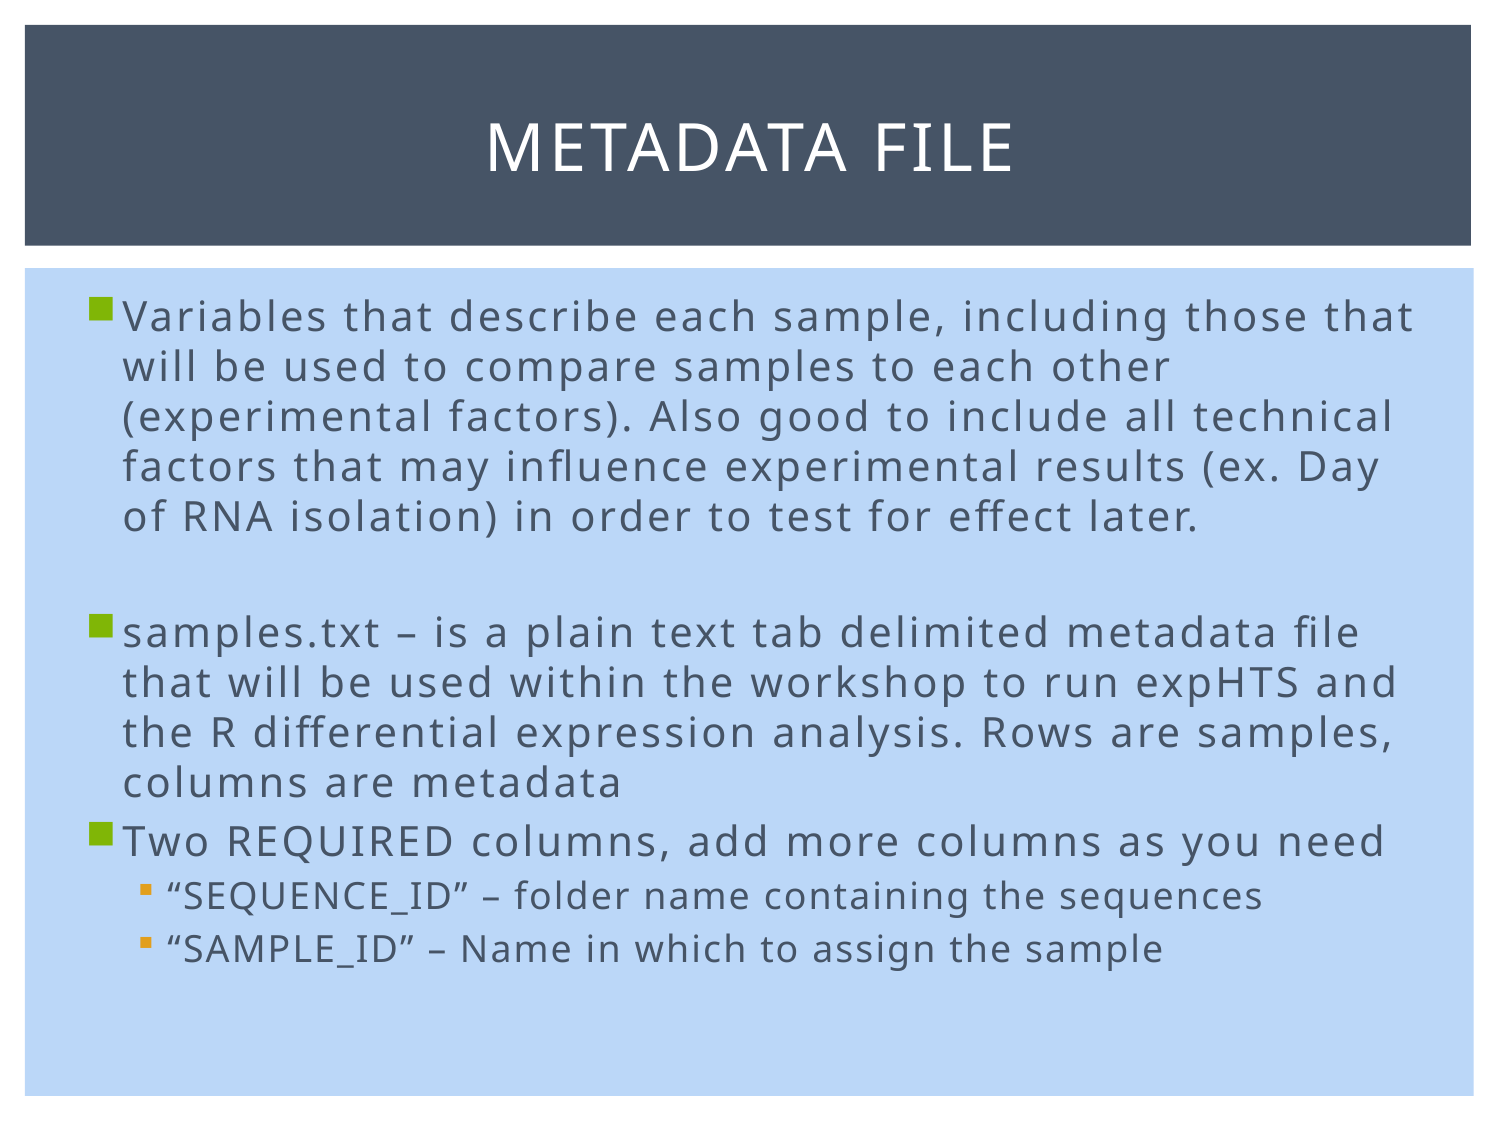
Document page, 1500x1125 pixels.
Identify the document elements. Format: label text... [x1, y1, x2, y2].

title Metadata File [62, 58, 1438, 232]
list Variables that describe each sample, including those that will be used to compare samples to each other (experimental factors). Also good to include all technical factors that may influence experimental results (ex. Day of RNA isolation) in order to test for effect later. samples.txt – is a plain text tab delimited metadata file that will be used within the workshop to run expHTS and the R differential expression analysis. Rows are samples, columns are metadata Two REQUIRED columns, add more columns as you need “SEQUENCE_ID” – folder name containing the sequences “SAMPLE_ID” – Name in which to assign the sample [62, 281, 1442, 1005]
